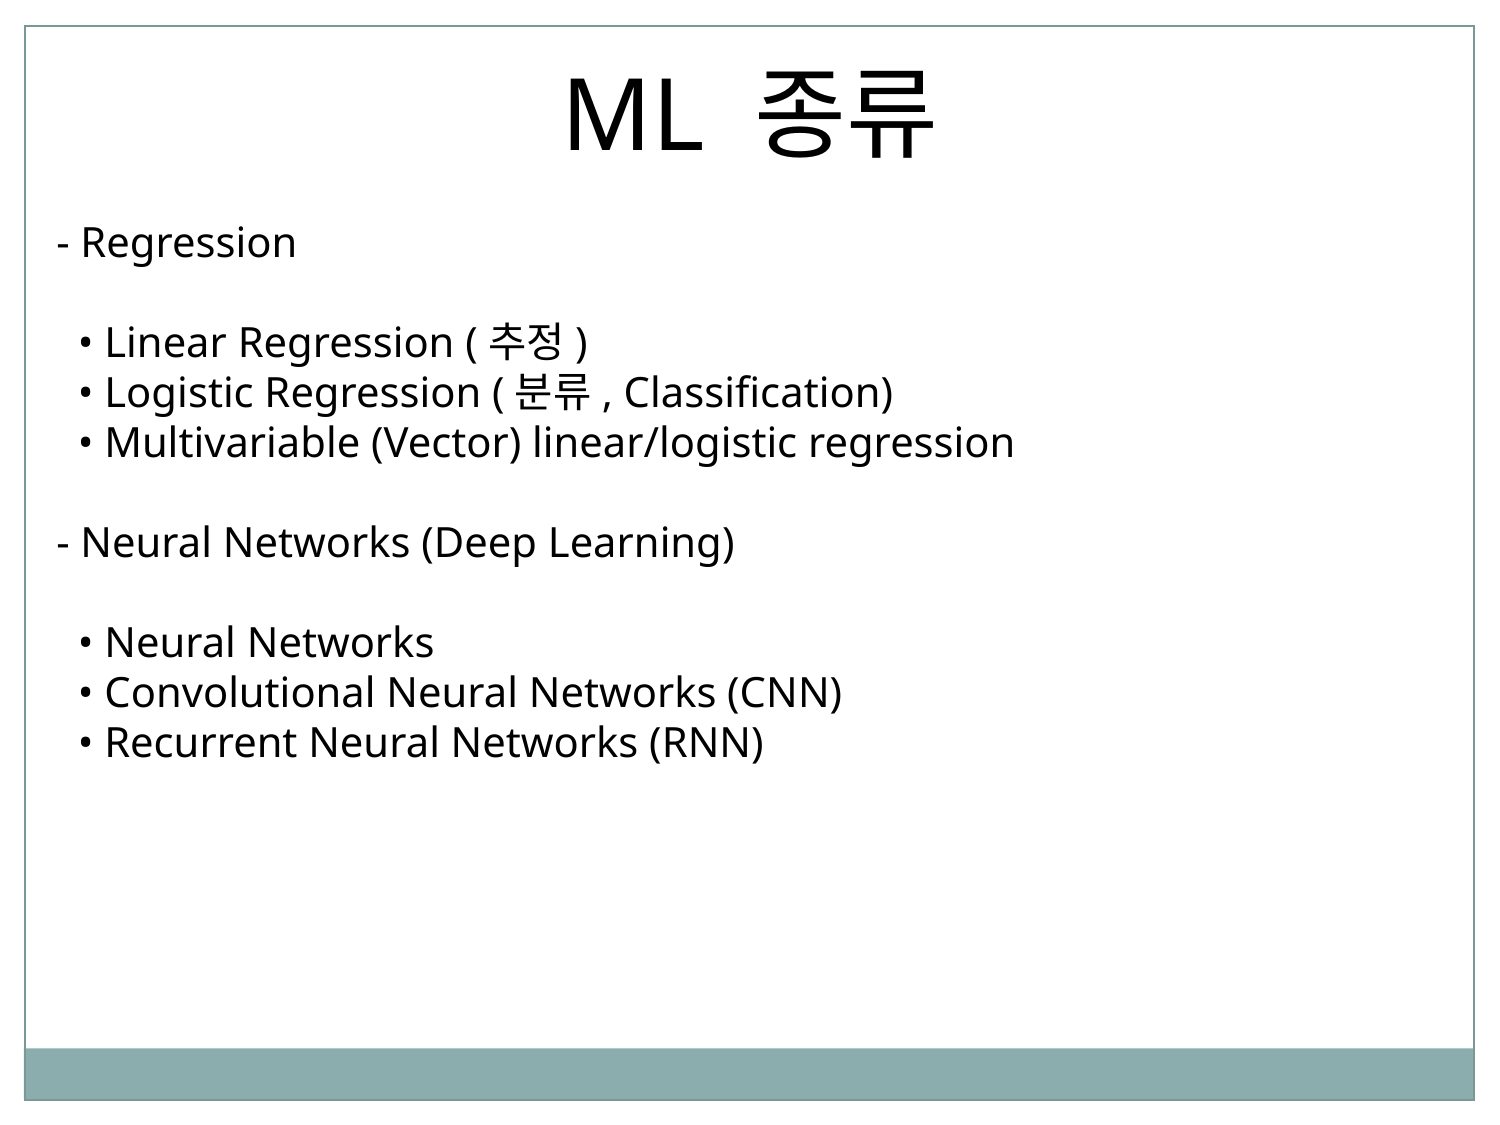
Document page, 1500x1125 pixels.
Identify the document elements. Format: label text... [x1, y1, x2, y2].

text_box ML 종류 [41, 42, 1459, 178]
text_box - Regression • Linear Regression (추정) • Logistic Regression (분류, Classification) • Multivariable (Vector) linear/logistic regression - Neural Networks (Deep Learning) • Neural Networks • Convolutional Neural Networks (CNN) • Recurrent Neural Networks (RNN) [41, 208, 1459, 823]
